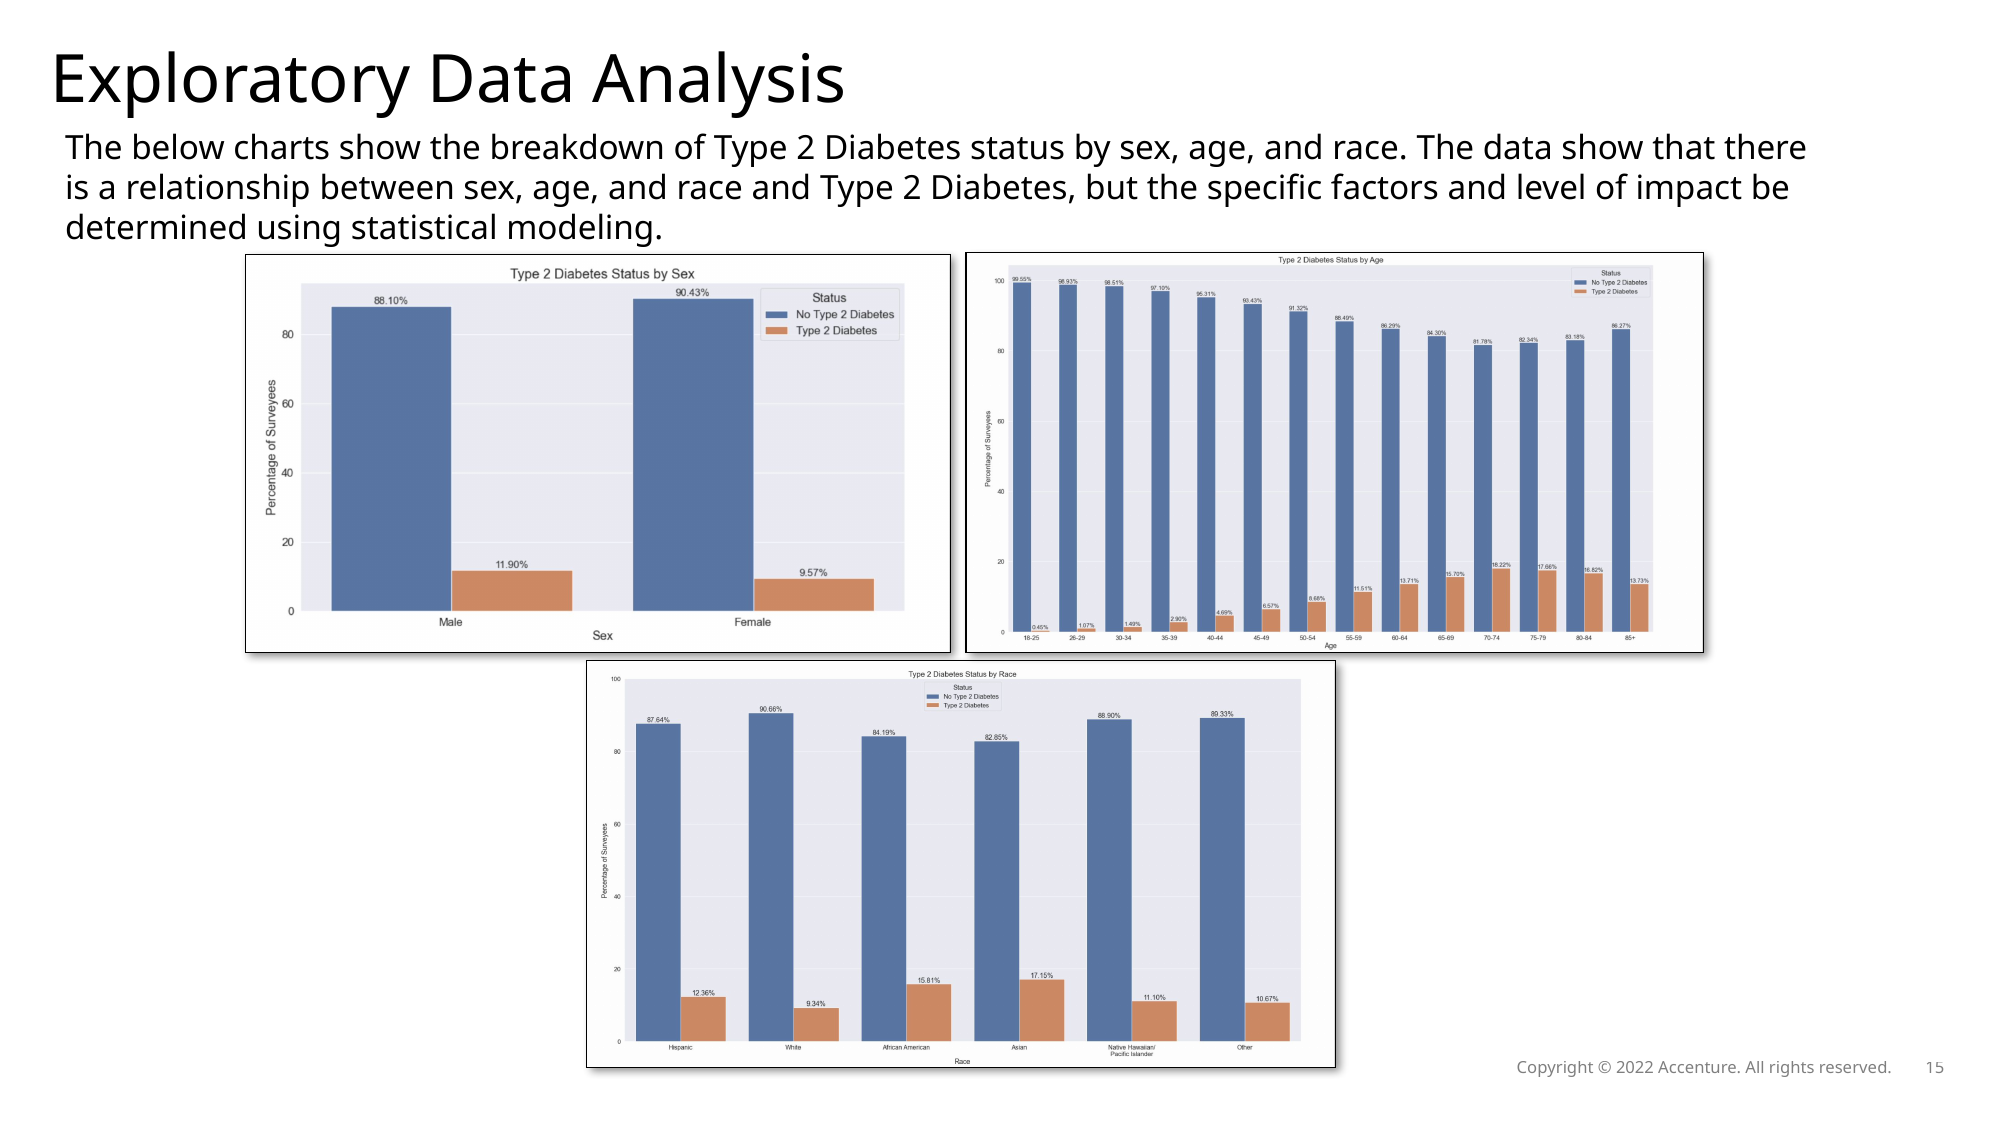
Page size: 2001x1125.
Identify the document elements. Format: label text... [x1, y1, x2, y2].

text_box The below charts show the breakdown of Type 2 Diabetes status by sex, age, and race. The data show that there is a relationship between sex, age, and race and Type 2 Diabetes, but the specific factors and level of impact be determined using statistical modeling. [50, 118, 1850, 254]
picture [245, 255, 950, 652]
slide_number 15 [1905, 1053, 1945, 1081]
picture [587, 661, 1335, 1067]
title Exploratory Data Analysis [50, 51, 1914, 240]
picture [966, 253, 1703, 652]
footer Copyright © 2022 Accenture. All rights reserved. [1217, 1053, 1893, 1081]
